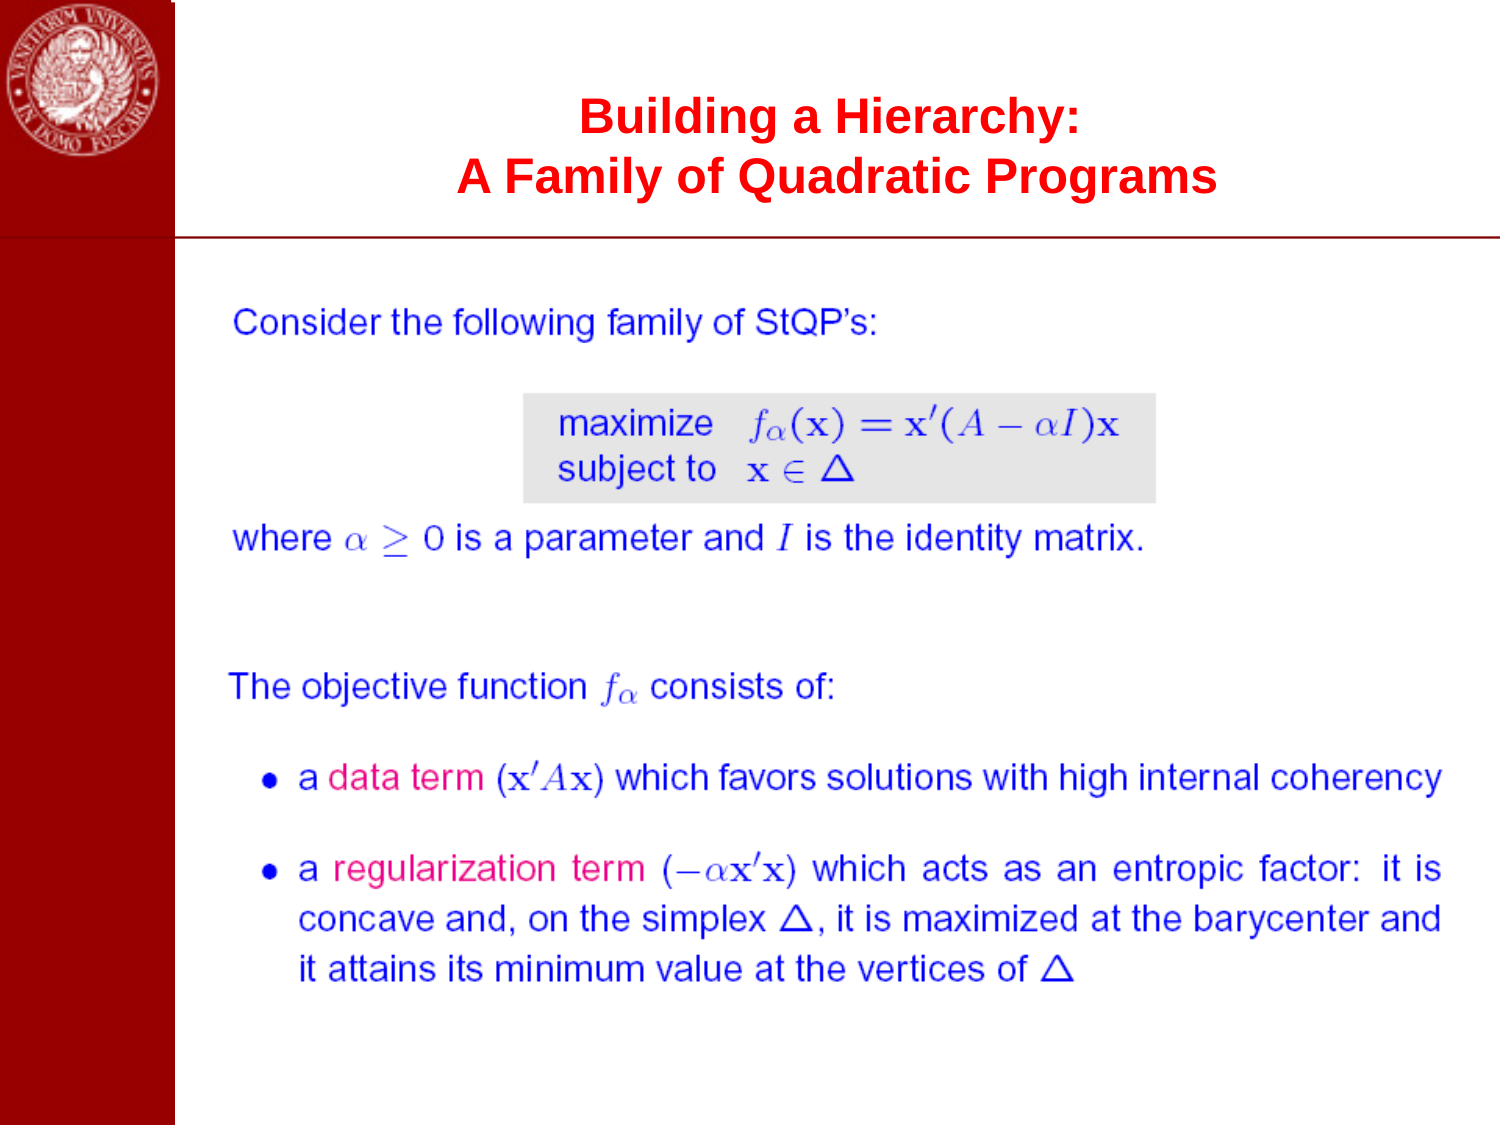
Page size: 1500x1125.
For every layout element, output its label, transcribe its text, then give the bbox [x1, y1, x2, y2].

title Building a Hierarchy: A Family of Quadratic Programs [206, 49, 1469, 238]
picture [224, 299, 1451, 579]
picture [0, 0, 172, 161]
picture [220, 649, 1455, 1021]
